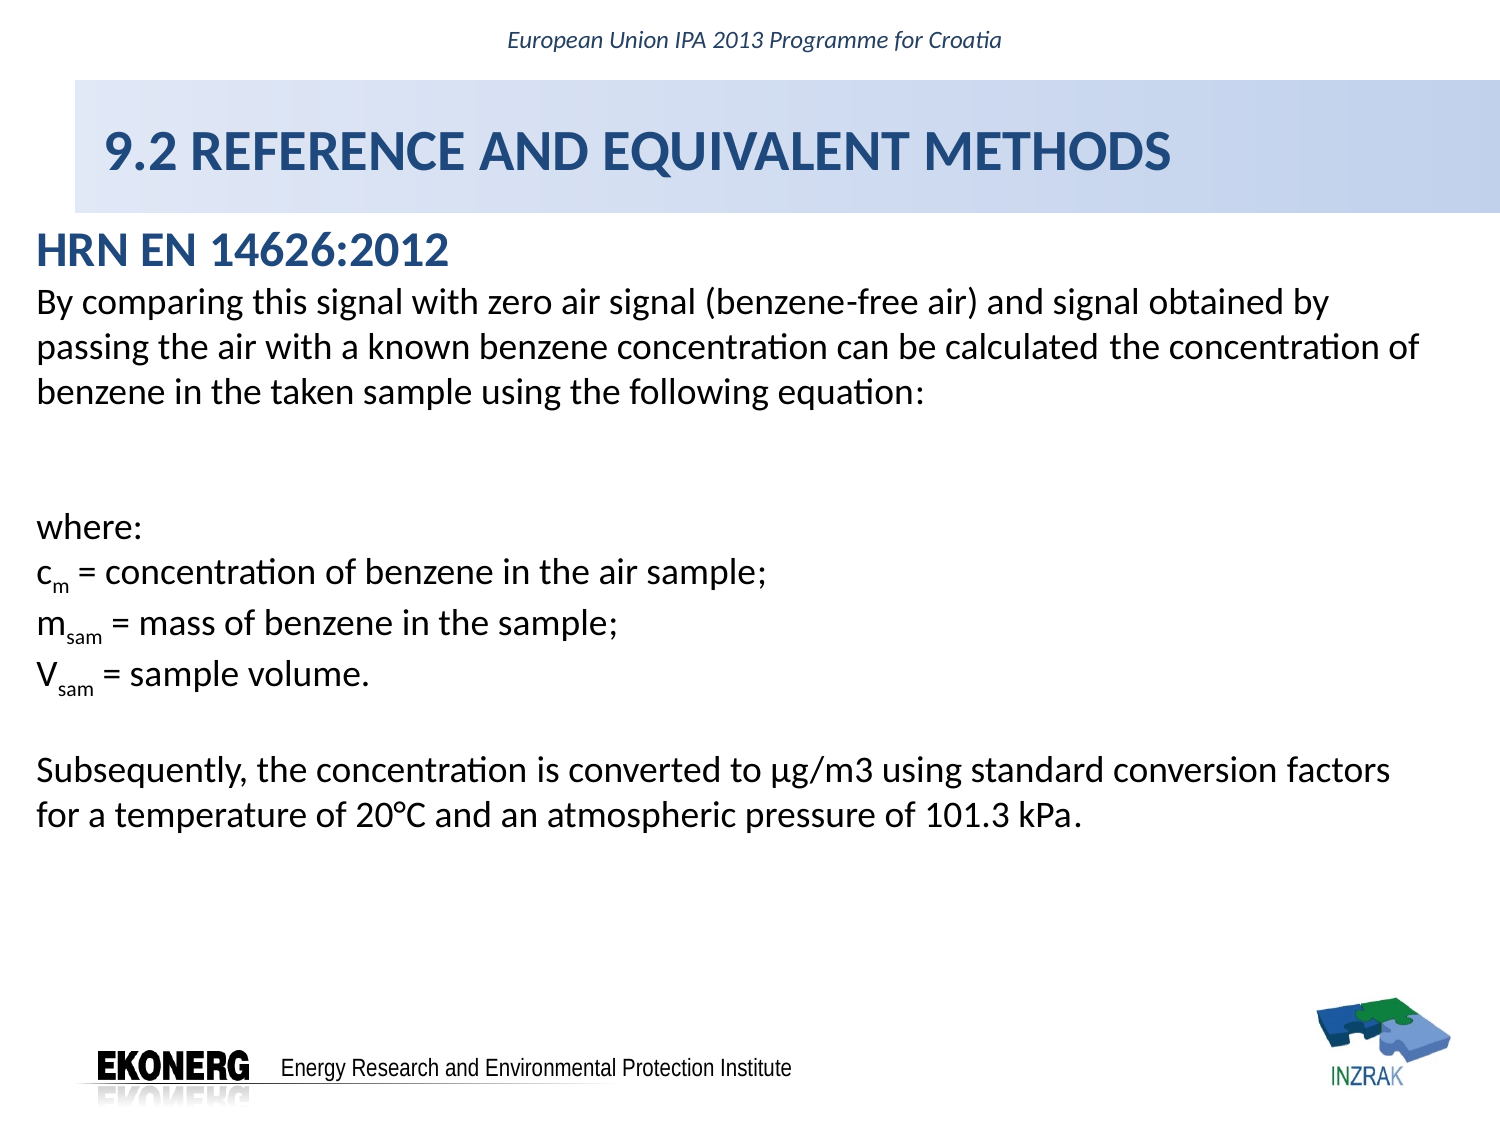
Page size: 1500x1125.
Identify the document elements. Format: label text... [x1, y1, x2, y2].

text_box European Union IPA 2013 Programme for Croatia [21, 16, 1489, 62]
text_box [72, 1043, 812, 1112]
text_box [61, 1038, 636, 1112]
picture [1315, 996, 1451, 1093]
text_box [74, 251, 1447, 1040]
title 9.2 REFERENCE AND EQUIVALENT METHODS [75, 80, 1500, 213]
